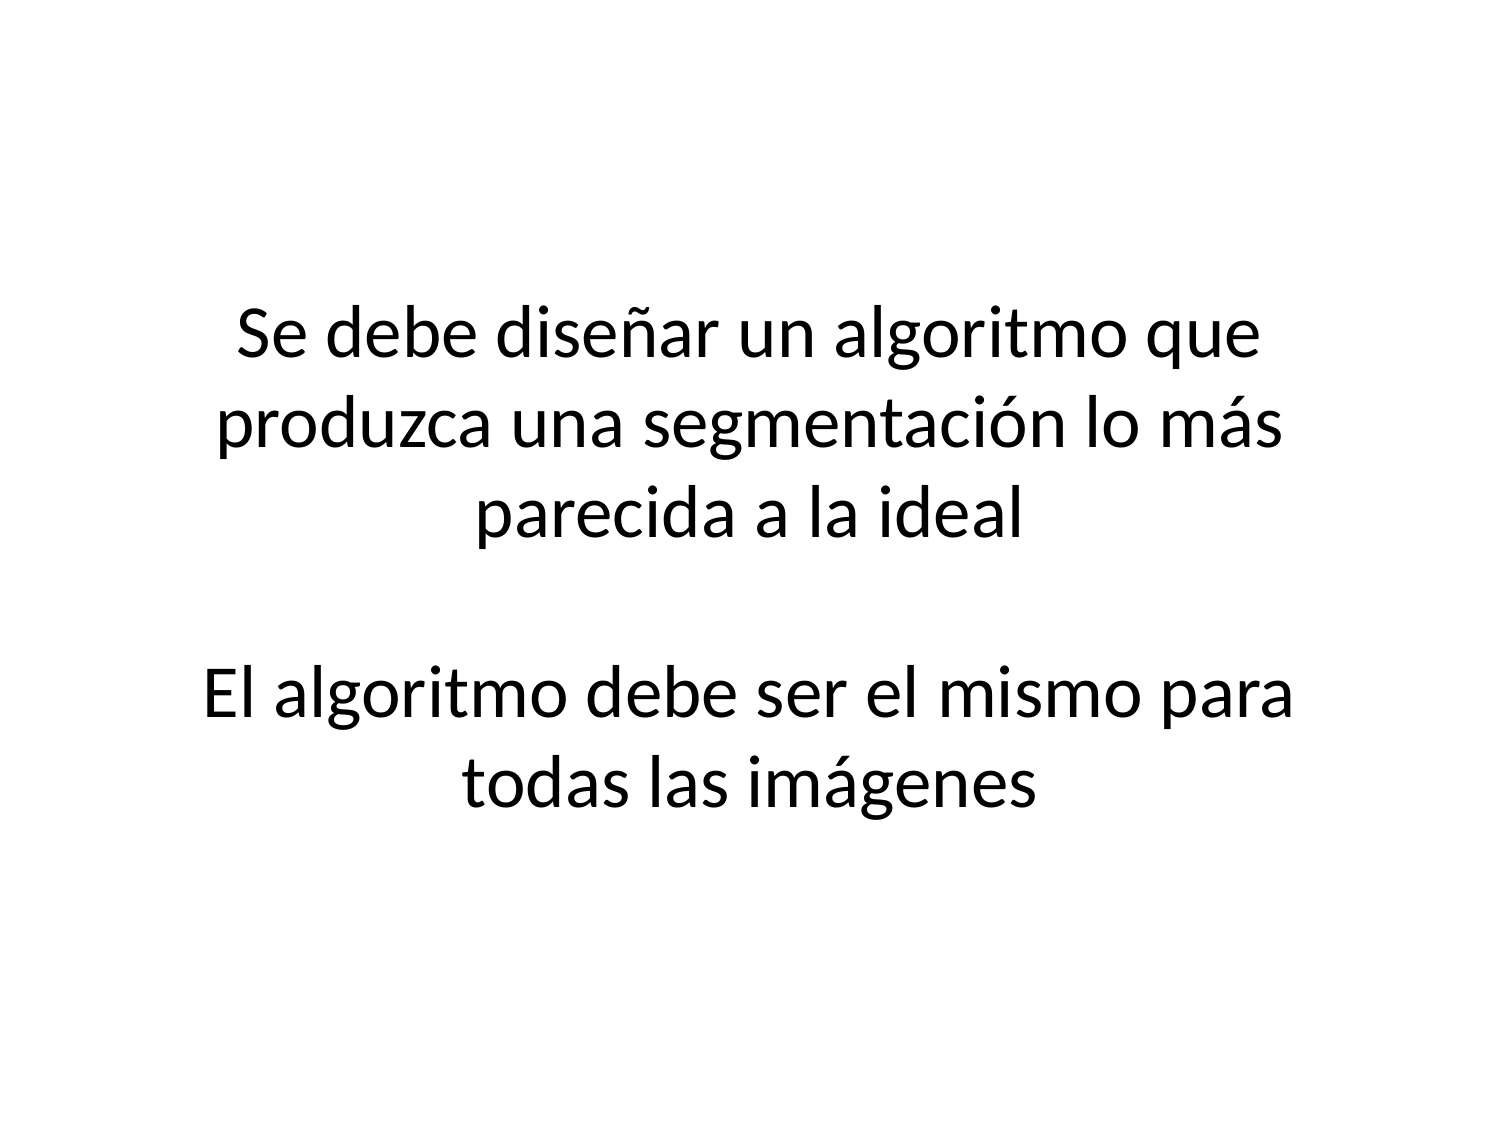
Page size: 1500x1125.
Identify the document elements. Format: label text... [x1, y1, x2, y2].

text_box Se debe diseñar un algoritmo que produzca una segmentación lo más parecida a la ideal El algoritmo debe ser el mismo para todas las imágenes [106, 274, 1394, 830]
